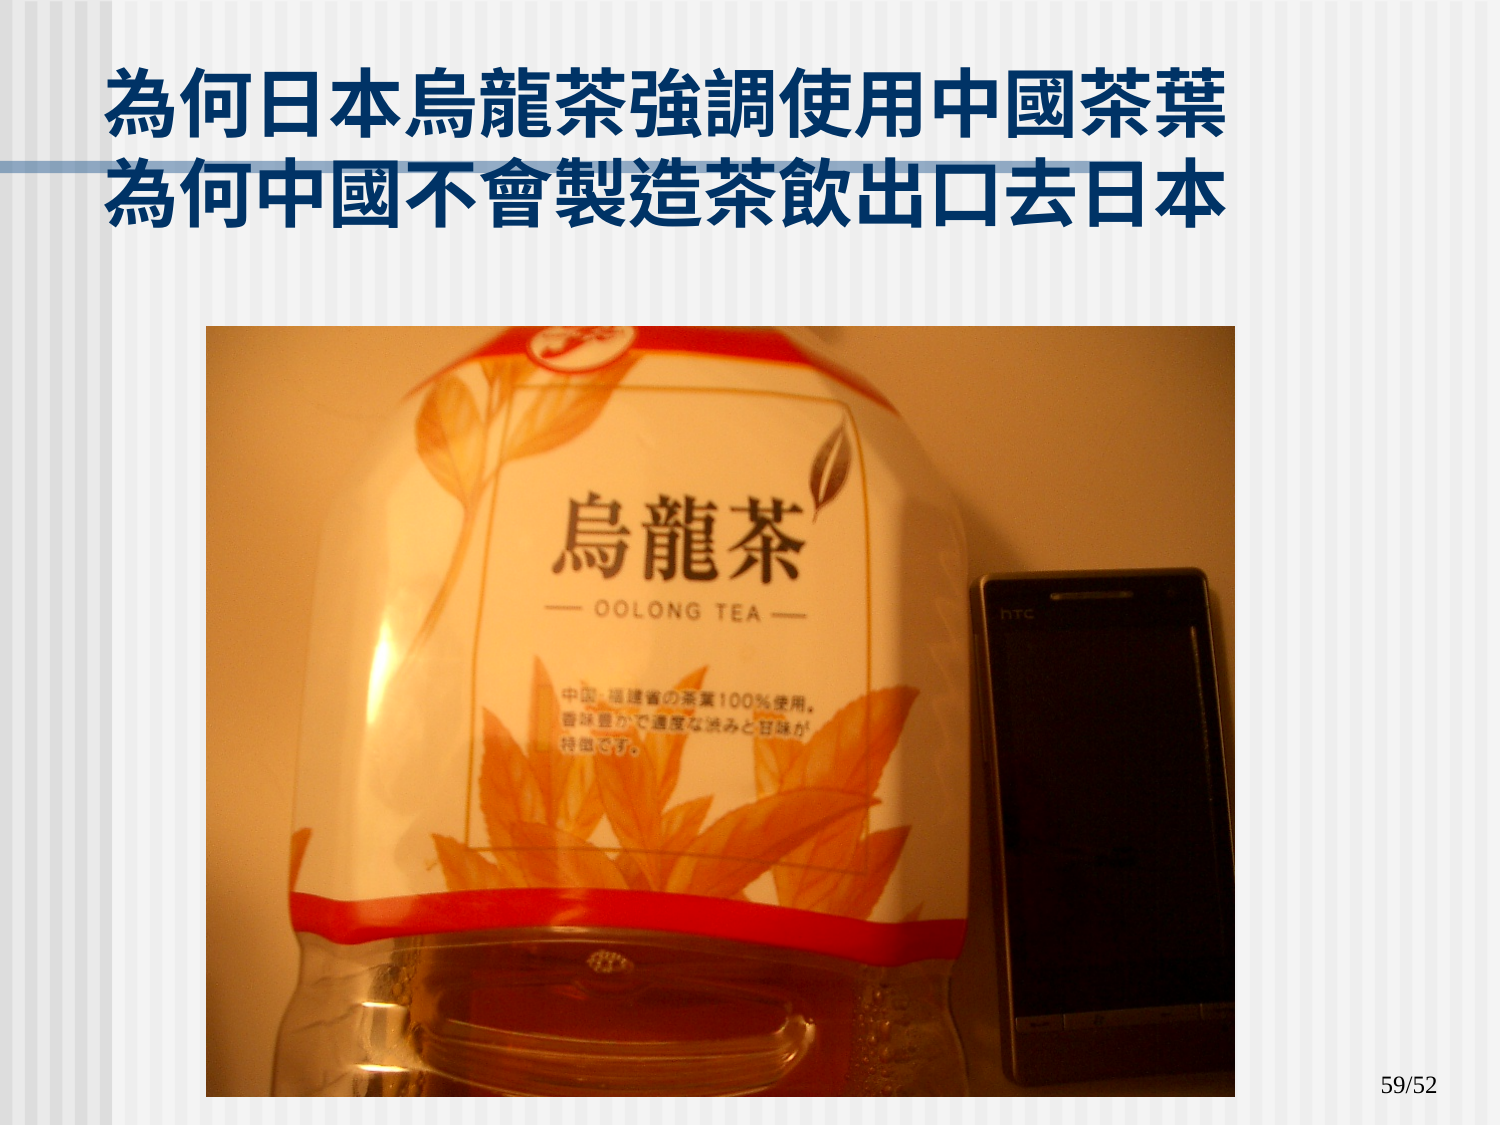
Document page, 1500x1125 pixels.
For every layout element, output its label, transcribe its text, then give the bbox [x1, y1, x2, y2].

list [206, 326, 1235, 1098]
title 為何日本烏龍茶強調使用中國茶葉 為何中國不會製造茶飲出口去日本 [88, 46, 1428, 244]
